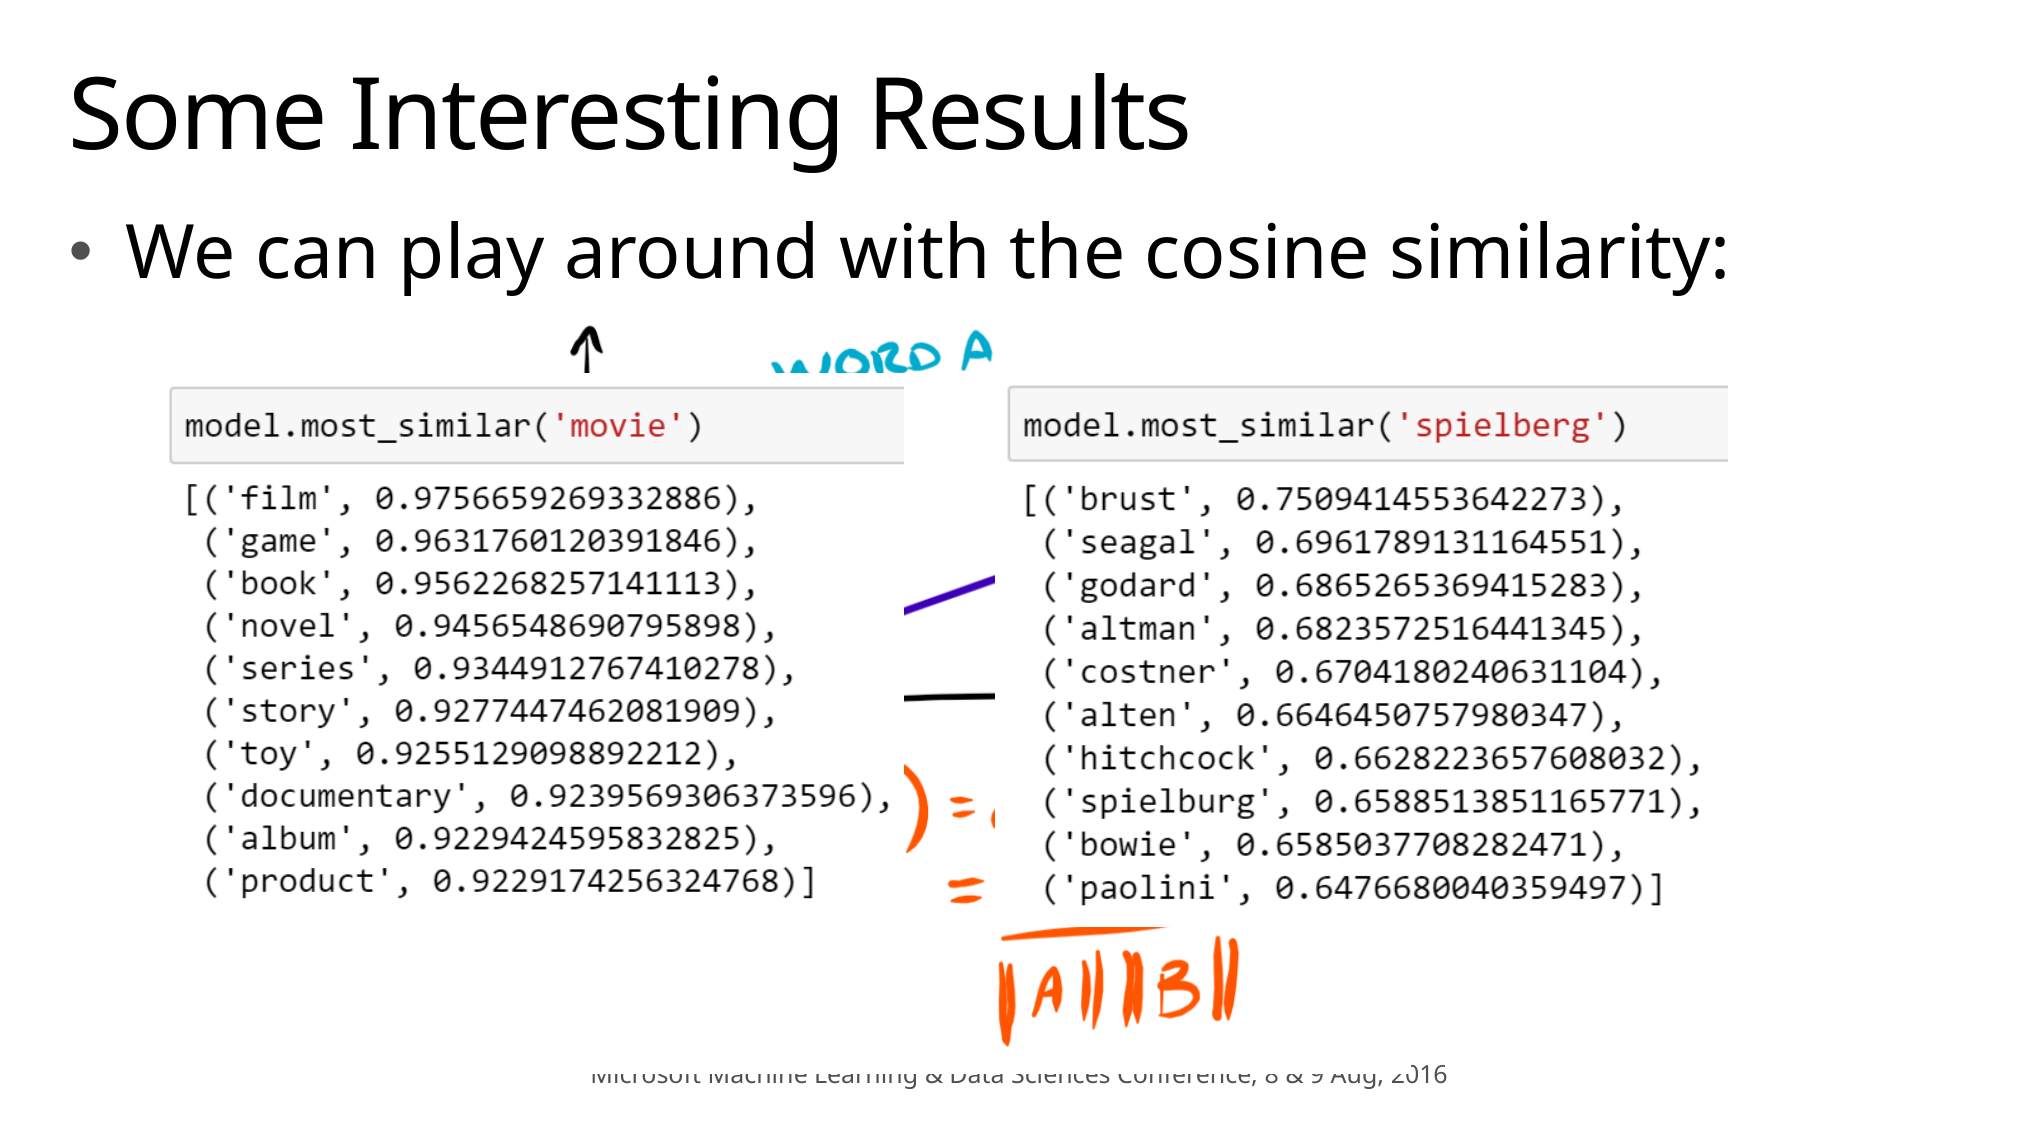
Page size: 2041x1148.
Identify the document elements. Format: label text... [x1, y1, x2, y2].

title Some Interesting Results [45, 48, 1996, 198]
picture [157, 298, 1728, 1075]
list We can play around with the cosine similarity: [45, 198, 1996, 311]
